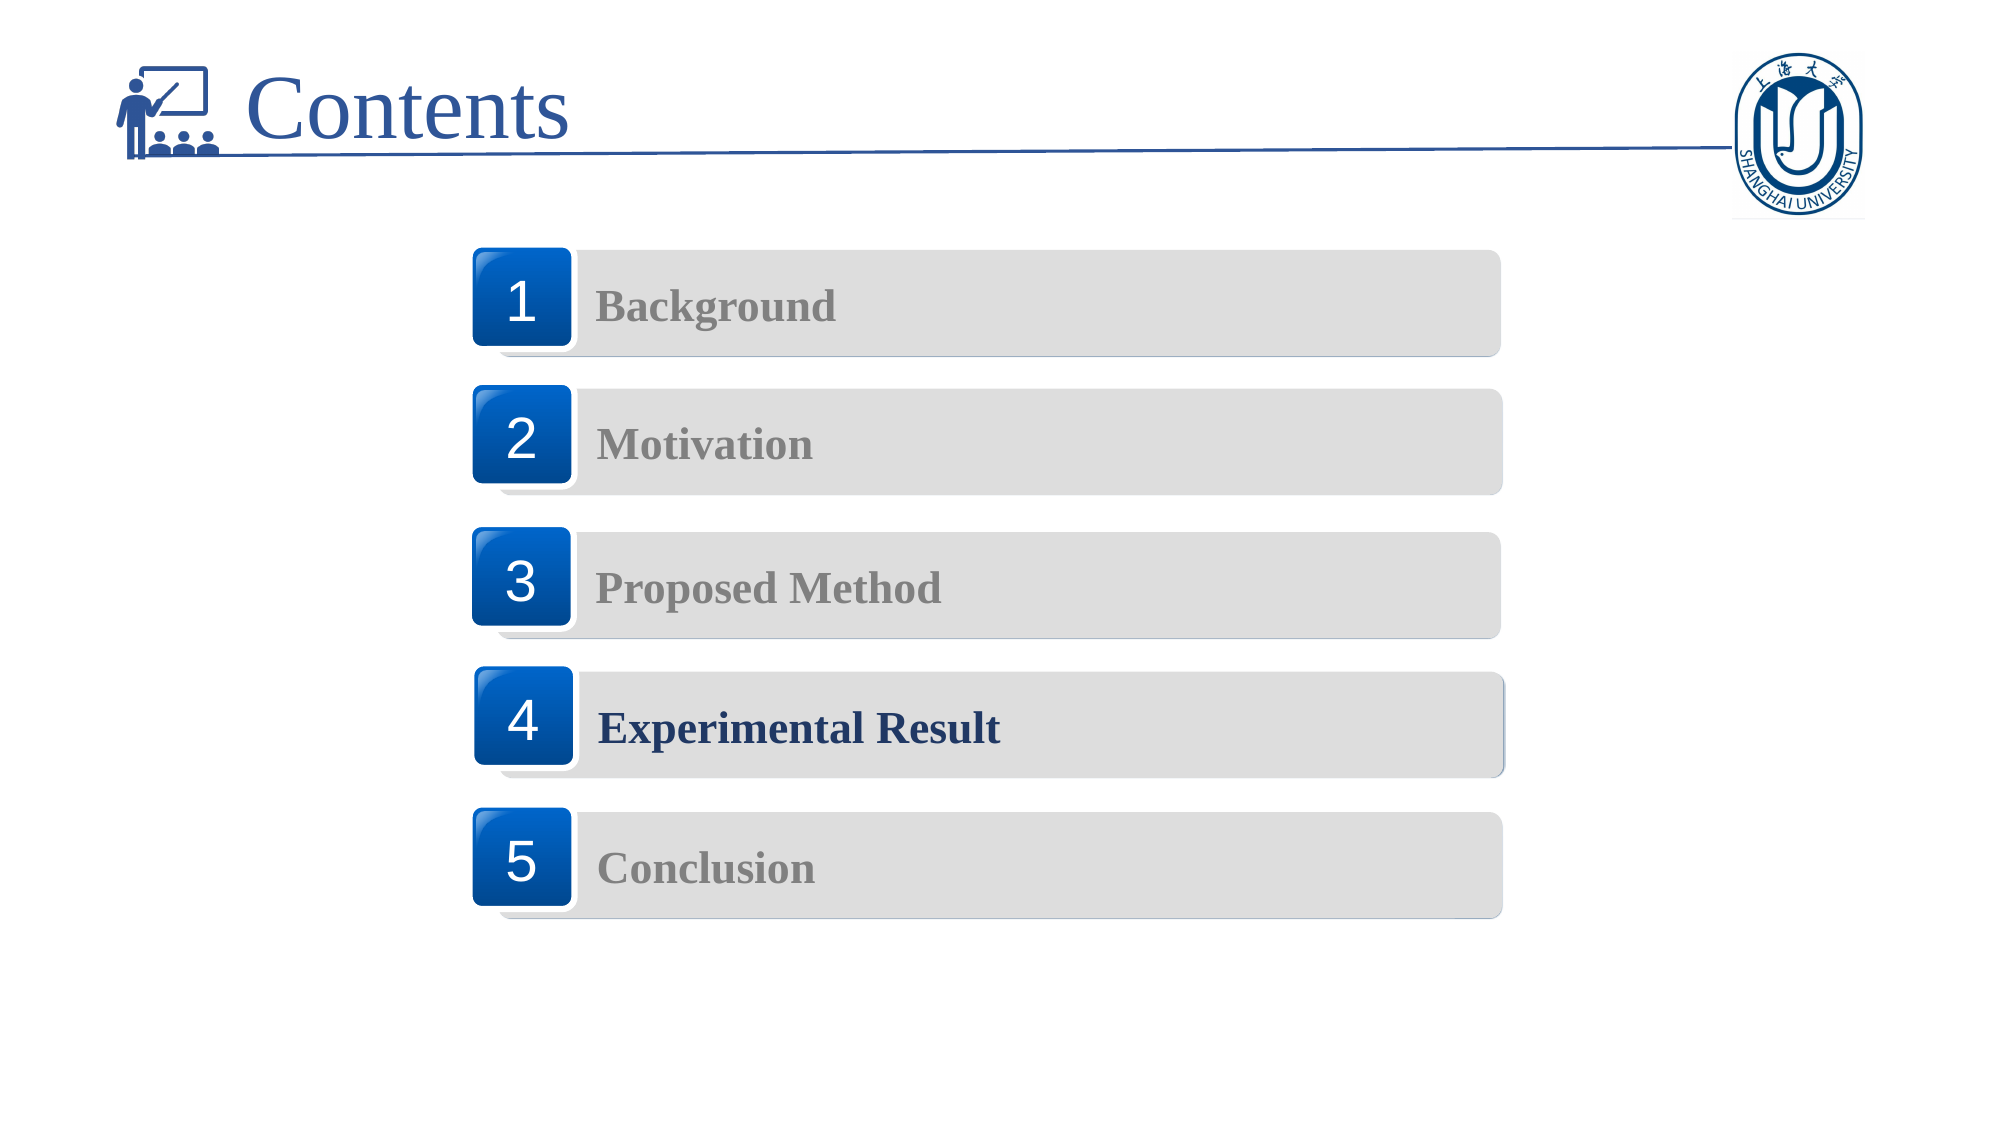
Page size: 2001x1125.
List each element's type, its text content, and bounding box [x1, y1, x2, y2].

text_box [468, 523, 574, 629]
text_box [471, 663, 577, 768]
picture [110, 54, 226, 170]
text_box Proposed Method [498, 532, 1501, 639]
picture [1732, 51, 1865, 220]
text_box Conclusion [500, 812, 1502, 919]
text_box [469, 244, 575, 350]
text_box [469, 381, 575, 487]
text_box Contents [230, 39, 763, 164]
text_box Motivation [500, 388, 1502, 495]
text_box Experimental Result [501, 671, 1504, 778]
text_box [469, 804, 575, 910]
text_box Background [500, 249, 1501, 357]
